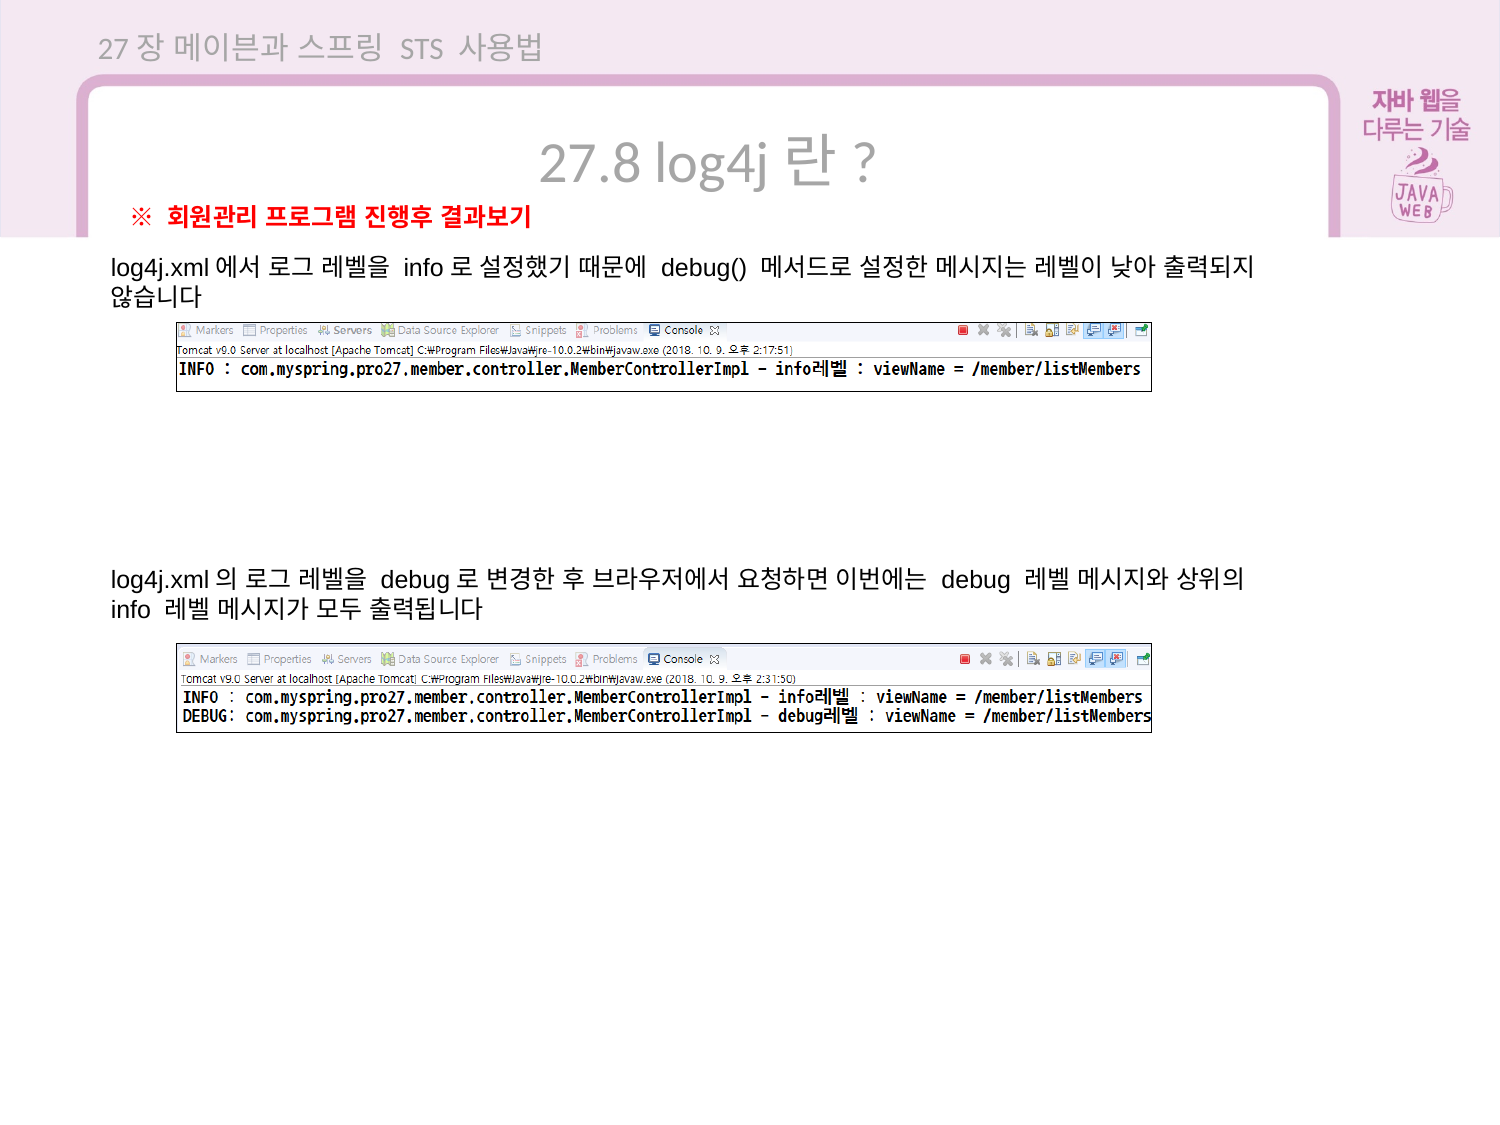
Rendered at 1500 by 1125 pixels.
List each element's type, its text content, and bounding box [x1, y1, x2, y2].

text_box log4j.xml의 로그 레벨을 debug로 변경한 후 브라우저에서 요청하면 이번에는 debug 레벨 메시지와 상위의 info 레벨 메시지가 모두 출력됩니다 [96, 555, 1362, 631]
text_box ※ 회원관리 프로그램 진행후 결과보기 [114, 193, 600, 239]
text_box log4j.xml에서 로그 레벨을 info로 설정했기 때문에 debug() 메서드로 설정한 메시지는 레벨이 낮아 출력되지 않습니다 [96, 244, 1362, 320]
text_box 27.8 log4j란? [96, 117, 1321, 202]
picture [0, 0, 1500, 1125]
text_box 27장 메이븐과 스프링 STS 사용법 [82, 0, 1133, 74]
